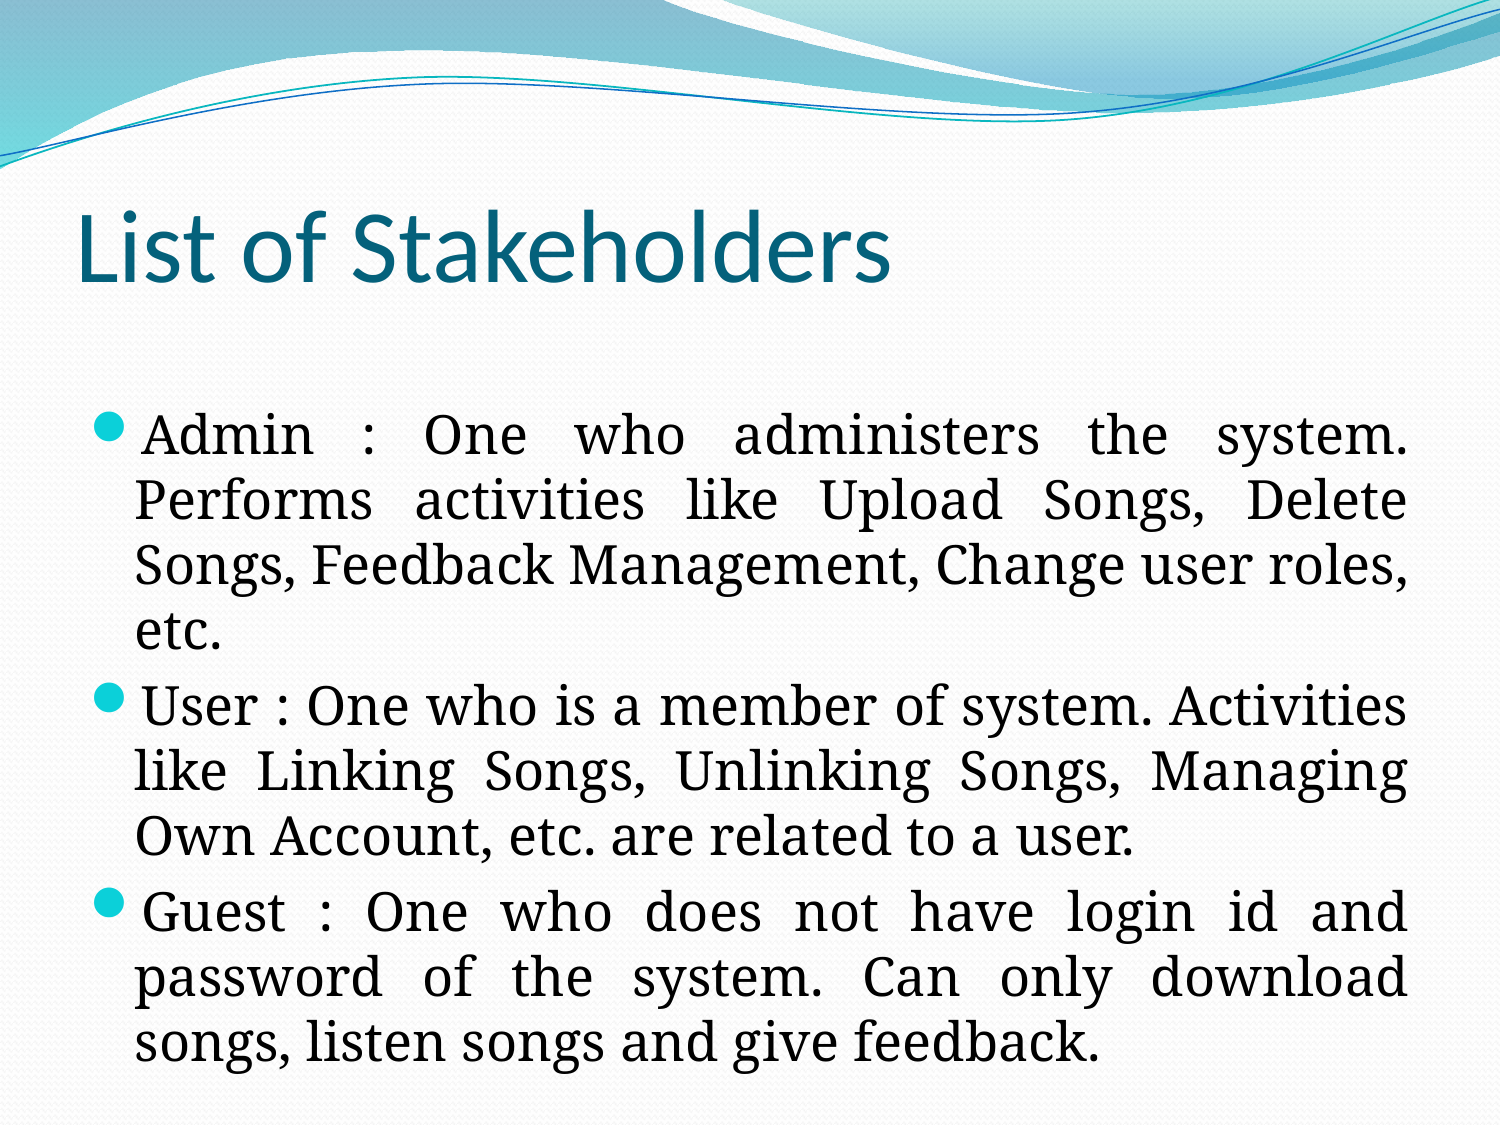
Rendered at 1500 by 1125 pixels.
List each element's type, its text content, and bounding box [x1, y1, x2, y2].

list Admin : One who administers the system. Performs activities like Upload Songs, Delete Songs, Feedback Management, Change user roles, etc. User : One who is a member of system. Activities like Linking Songs, Unlinking Songs, Managing Own Account, etc. are related to a user. Guest : One who does not have login id and password of the system. Can only download songs, listen songs and give feedback. [75, 317, 1425, 1038]
title List of Stakeholders [75, 115, 1425, 303]
